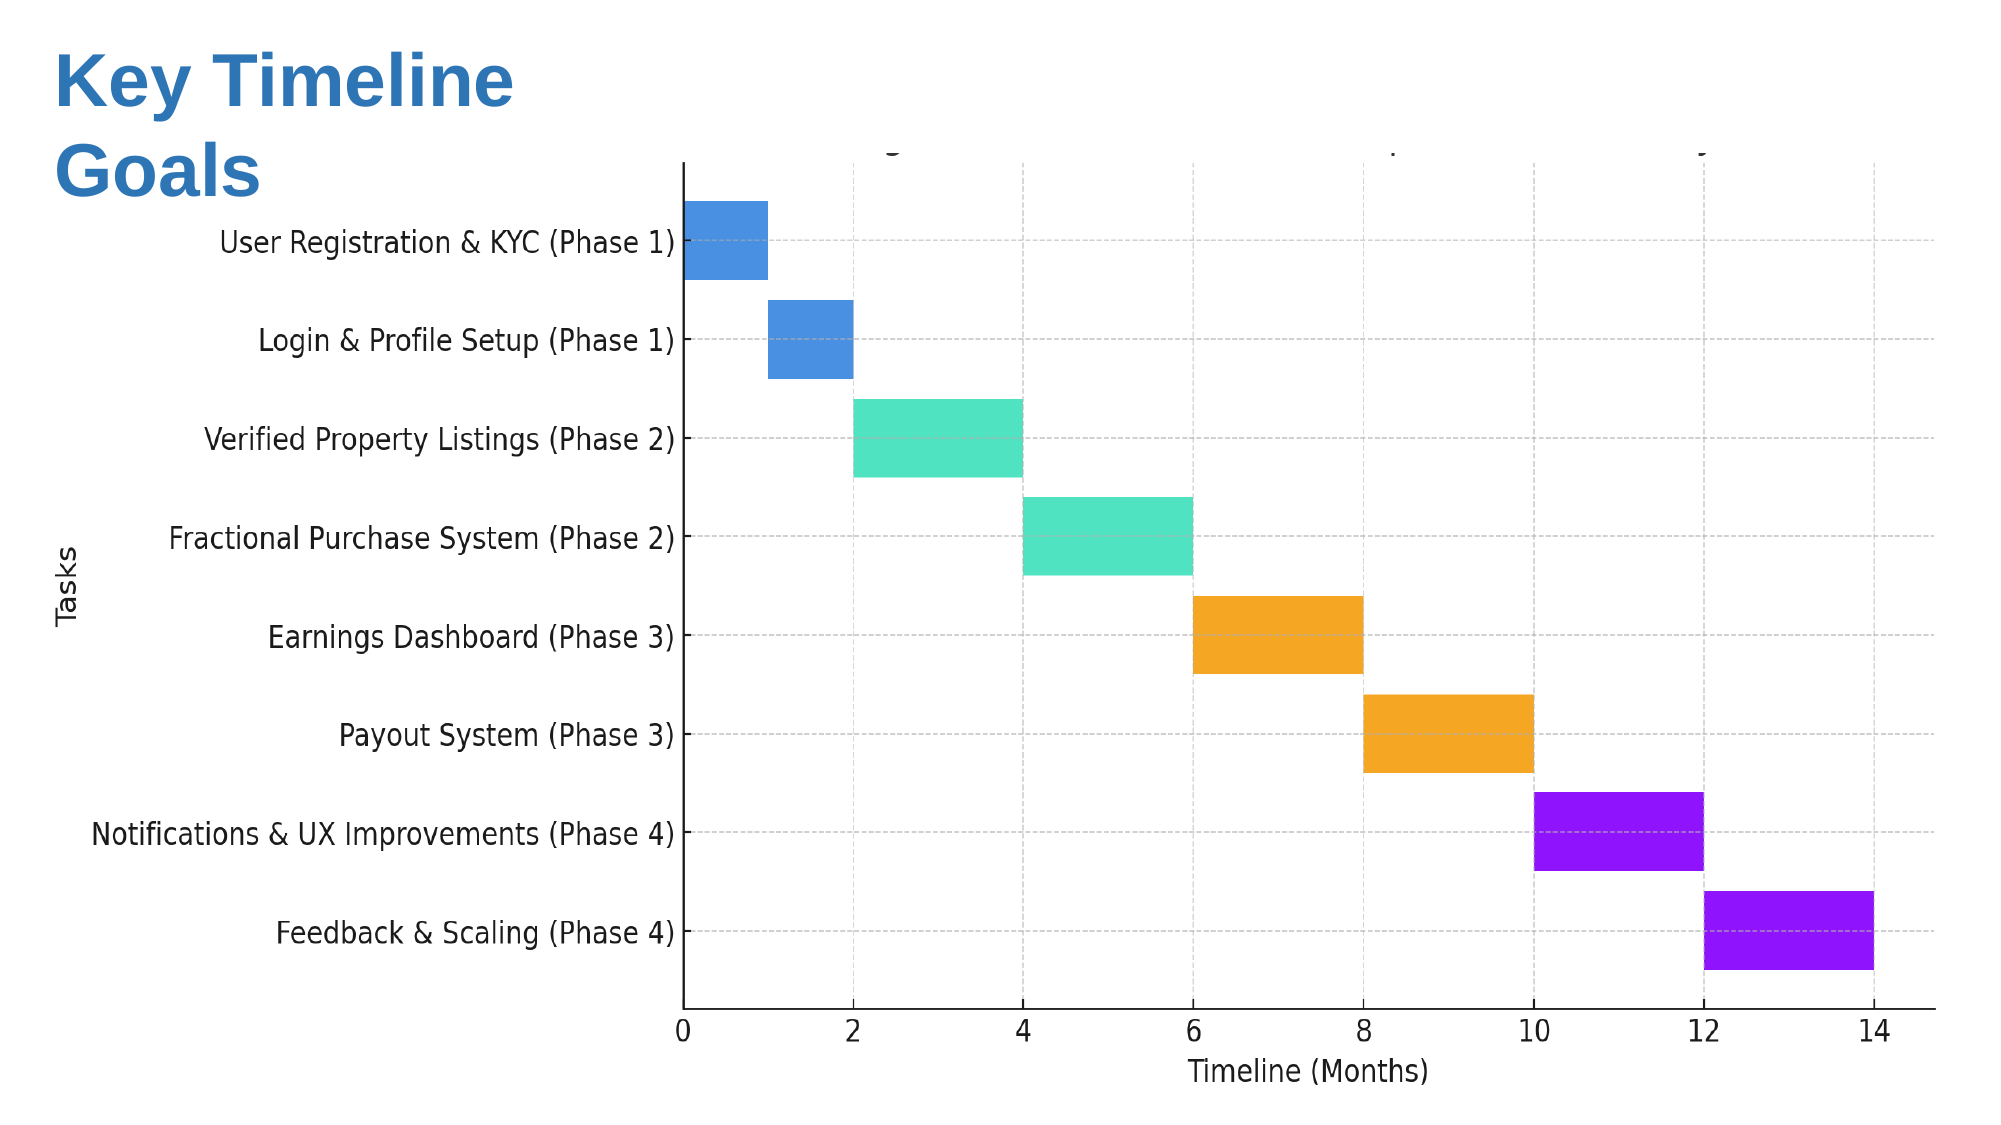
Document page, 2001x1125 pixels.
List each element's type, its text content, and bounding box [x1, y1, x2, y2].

text_box Key Timeline Goals [39, 24, 740, 152]
picture [39, 152, 1949, 1106]
